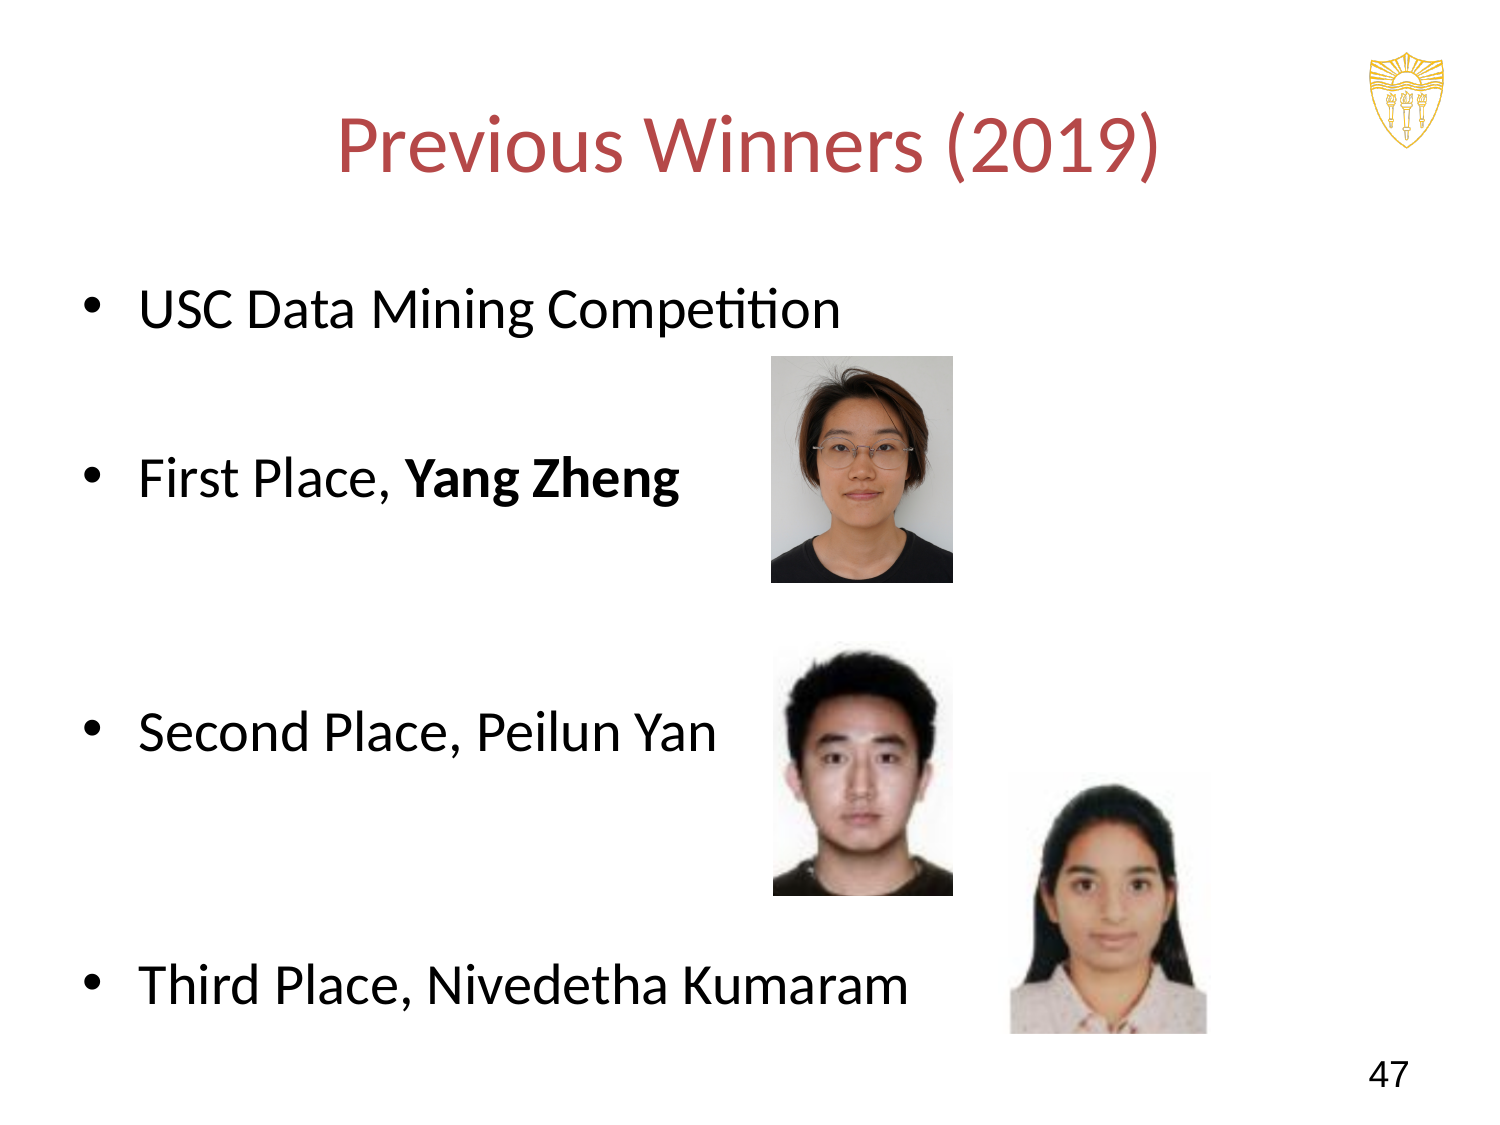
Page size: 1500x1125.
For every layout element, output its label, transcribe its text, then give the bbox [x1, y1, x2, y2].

picture [1345, 38, 1468, 162]
picture [770, 355, 953, 583]
title Previous Winners (2019) [75, 45, 1425, 233]
picture [998, 768, 1212, 1036]
picture [772, 641, 953, 897]
slide_number ‹#› [1074, 1042, 1425, 1103]
list USC Data Mining Competition First Place, Yang Zheng Second Place, Peilun Yan Third Place, Nivedetha Kumaram [75, 262, 1276, 1078]
